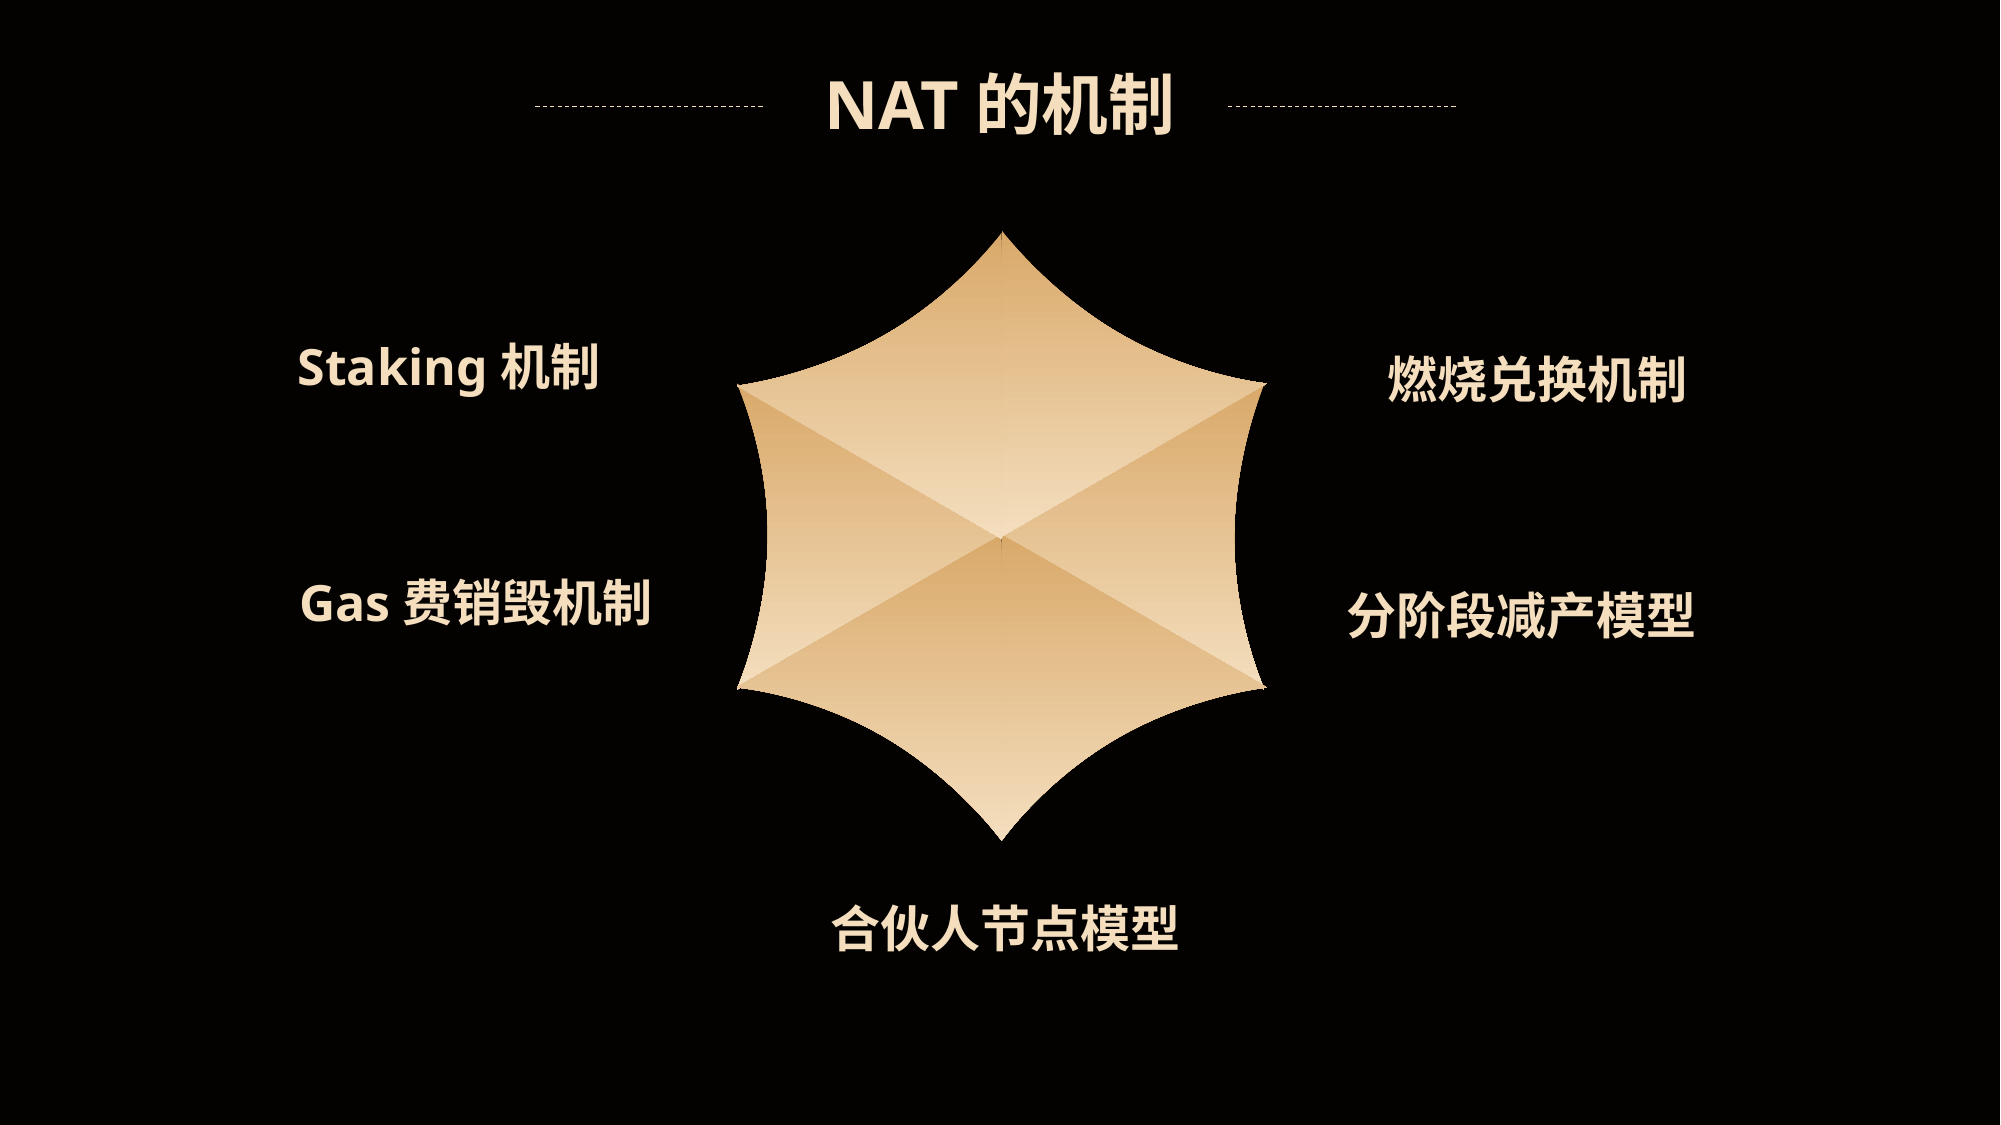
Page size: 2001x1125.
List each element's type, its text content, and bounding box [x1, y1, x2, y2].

text_box Staking机制 [282, 316, 651, 404]
text_box Gas费销毁机制 [284, 552, 674, 640]
text_box 燃烧兑换机制 [1334, 329, 1703, 417]
text_box 分阶段减产模型 [1286, 565, 1711, 652]
text_box 合伙人节点模型 [816, 878, 1217, 965]
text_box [736, 230, 1267, 841]
text_box NAT的机制 [772, 55, 1227, 151]
